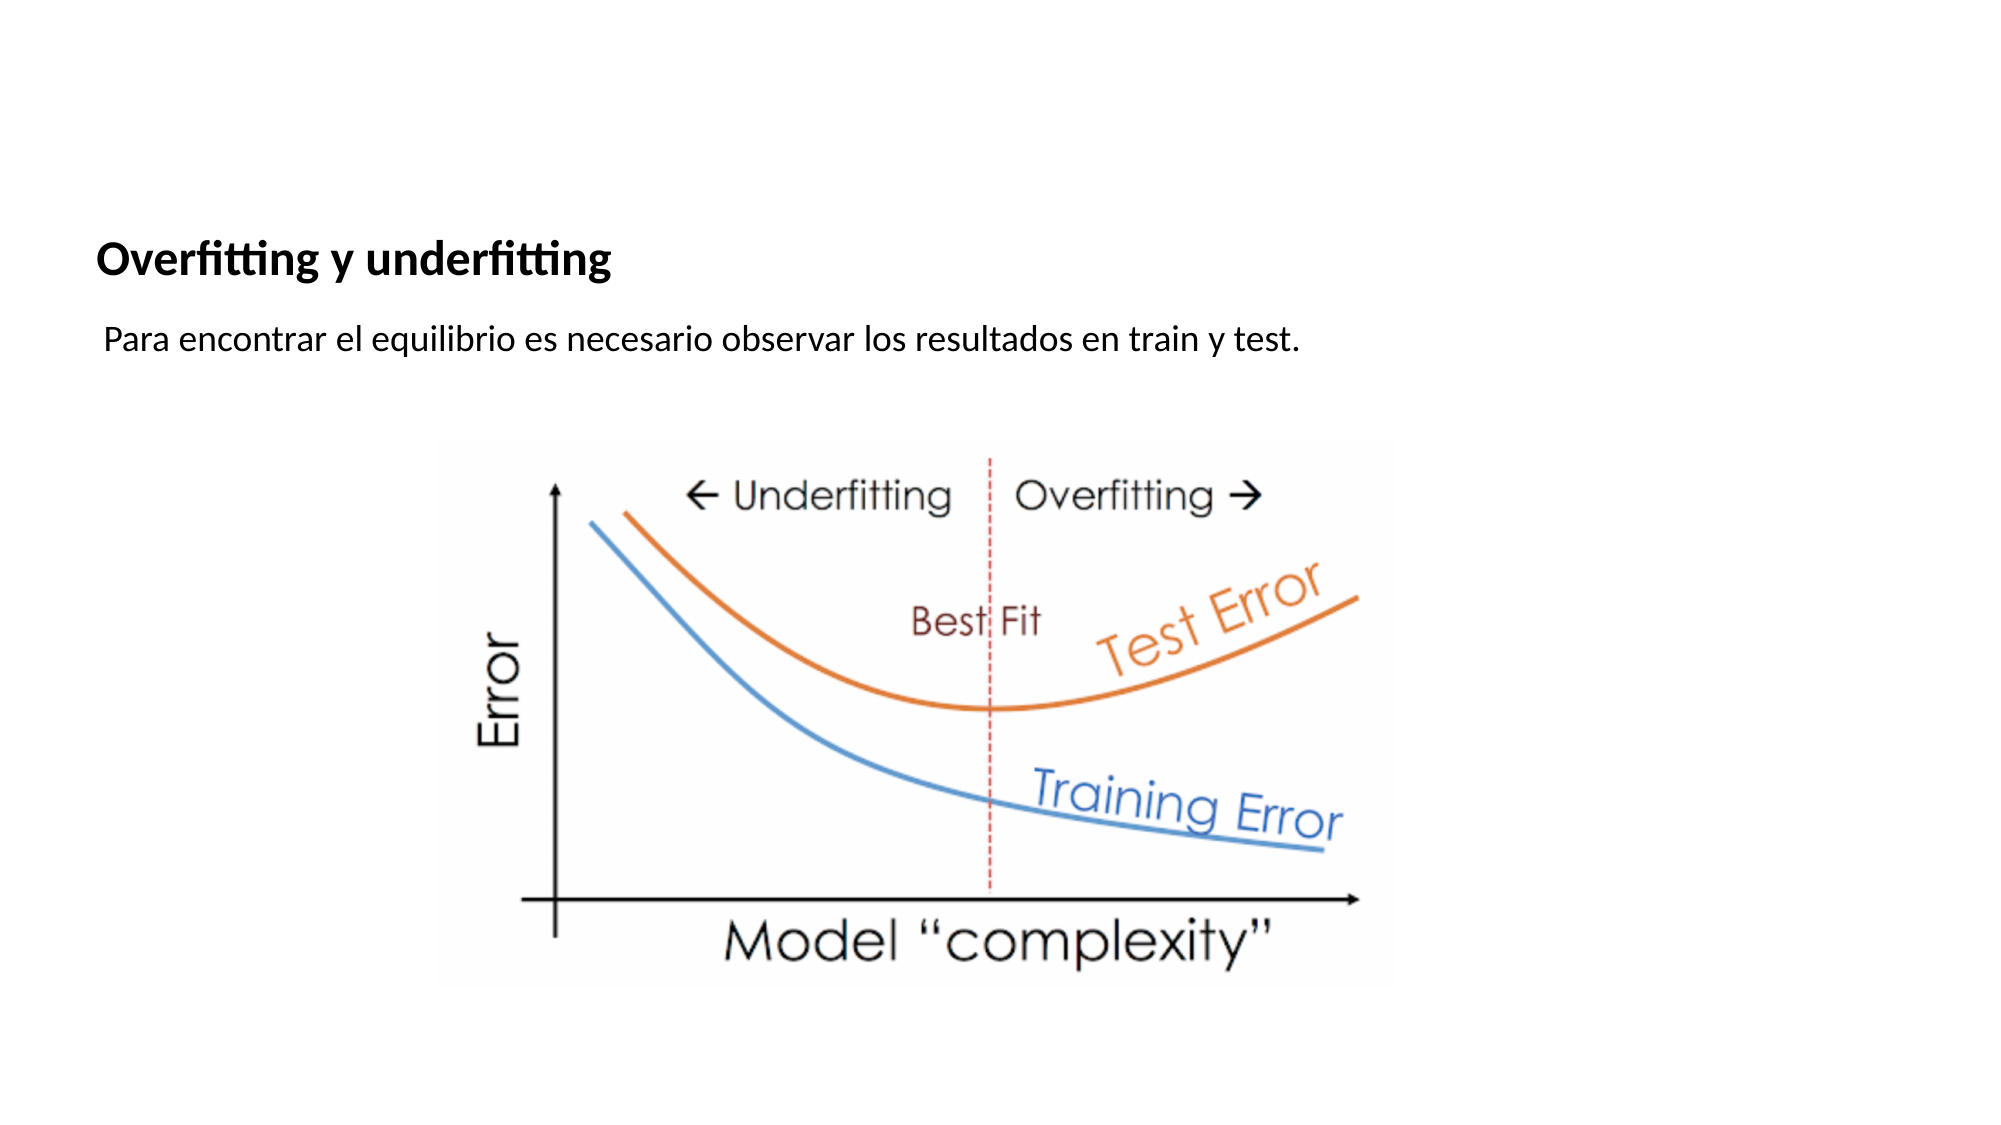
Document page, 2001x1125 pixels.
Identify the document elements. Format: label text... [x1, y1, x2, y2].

text_box Overfitting y underfitting [79, 187, 1306, 293]
text_box Para encontrar el equilibrio es necesario observar los resultados en train y test. [88, 306, 1743, 367]
picture [436, 439, 1395, 987]
